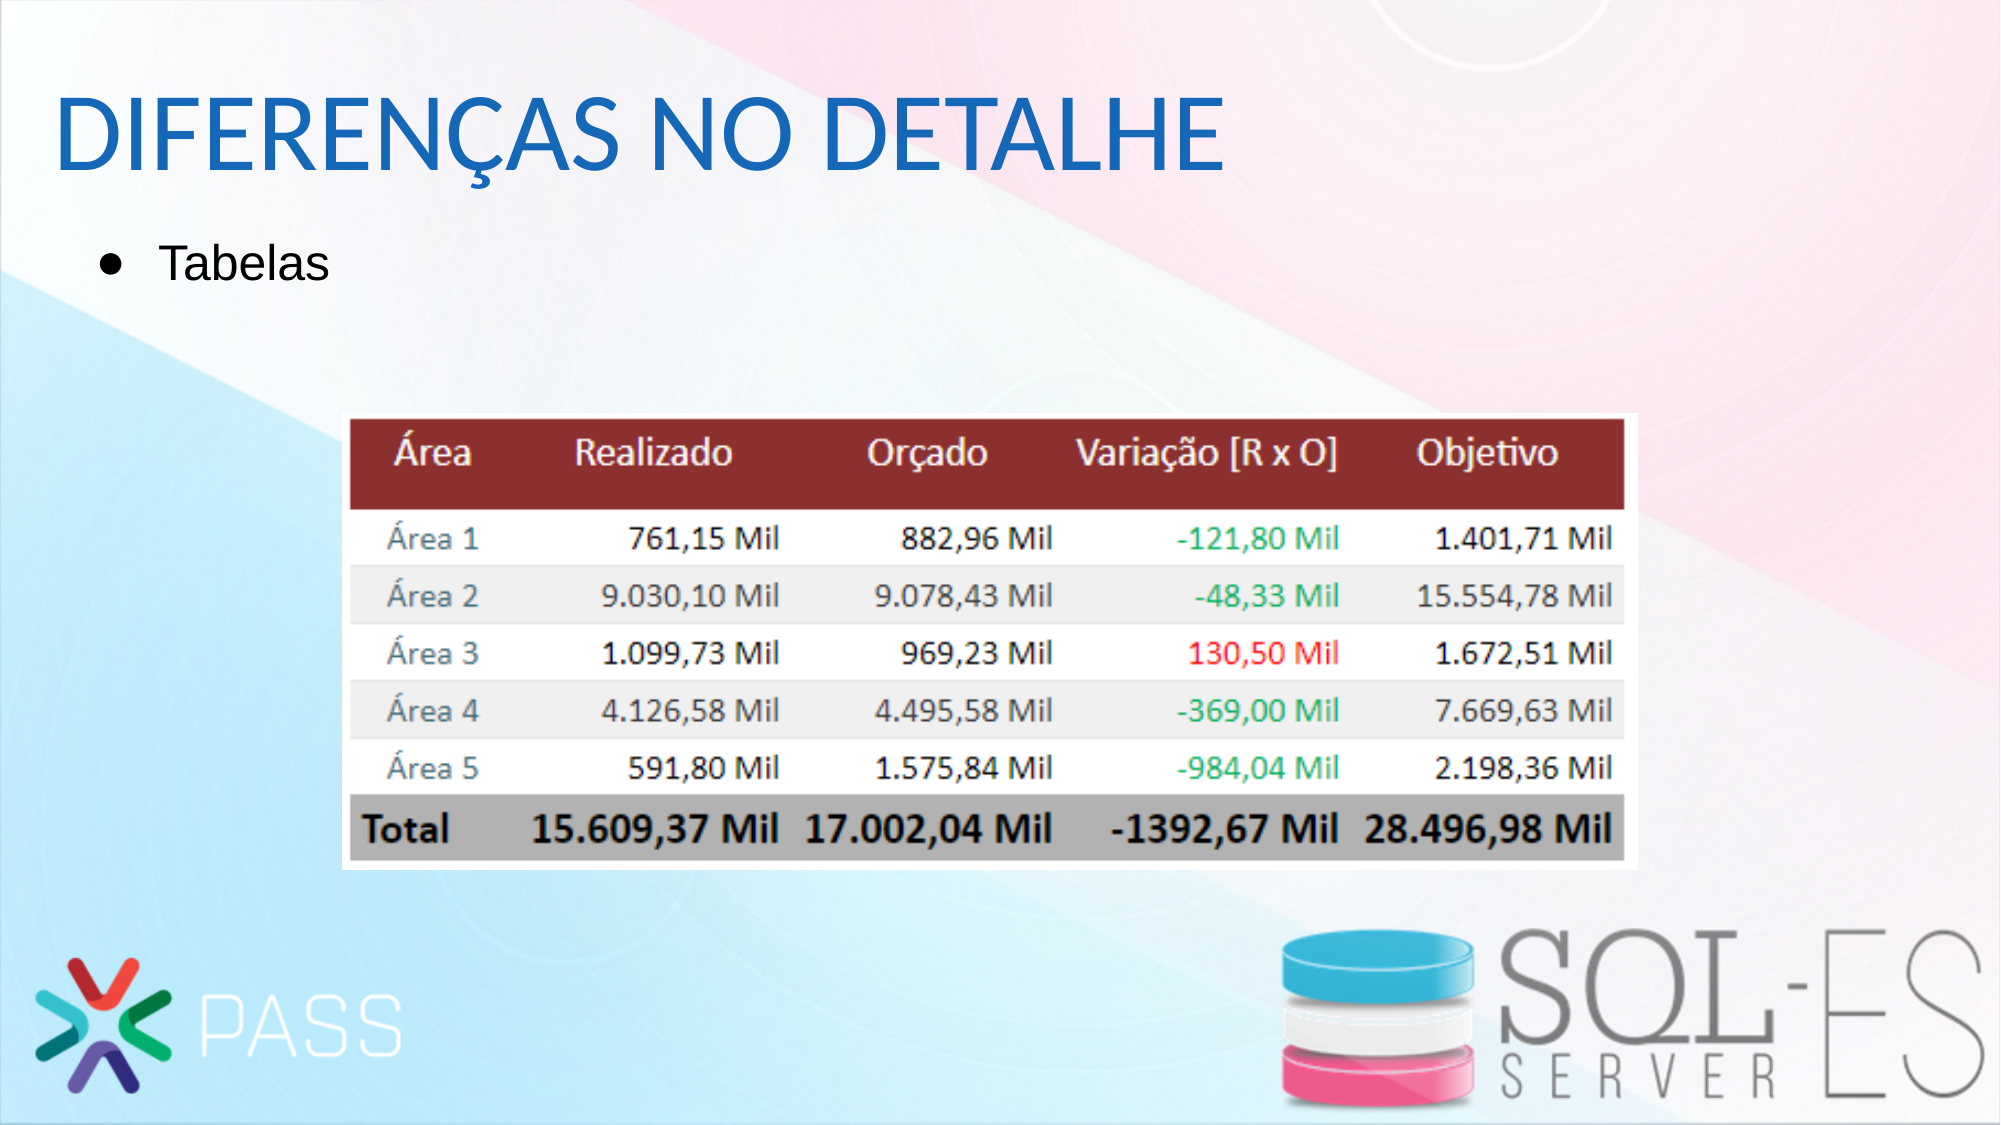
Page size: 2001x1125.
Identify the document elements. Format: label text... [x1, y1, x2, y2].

title DIFERENÇAS NO DETALHE [38, 66, 1943, 206]
text_box Tabelas [68, 215, 1953, 305]
picture [0, 0, 2001, 1125]
